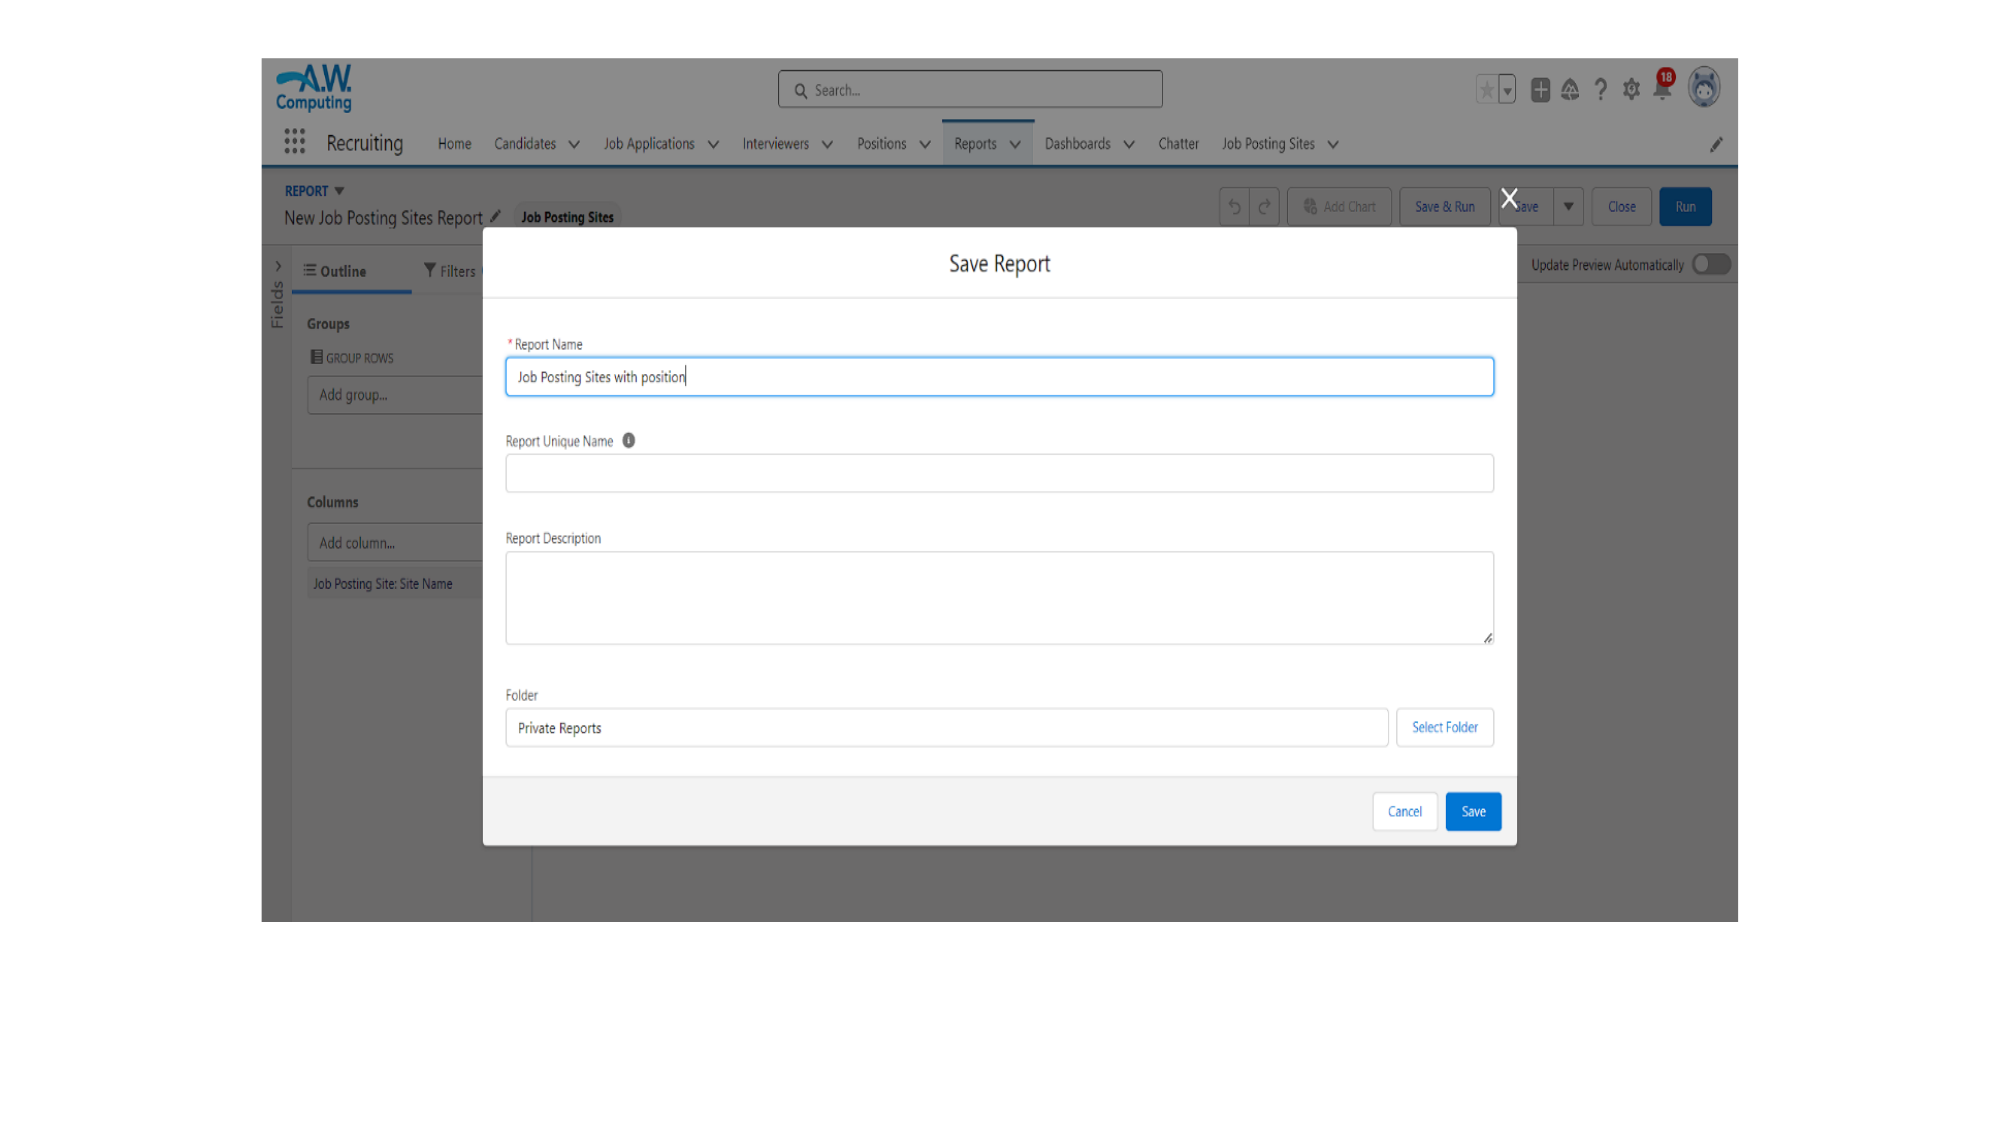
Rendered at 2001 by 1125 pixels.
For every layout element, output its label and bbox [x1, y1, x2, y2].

picture [261, 58, 1739, 922]
